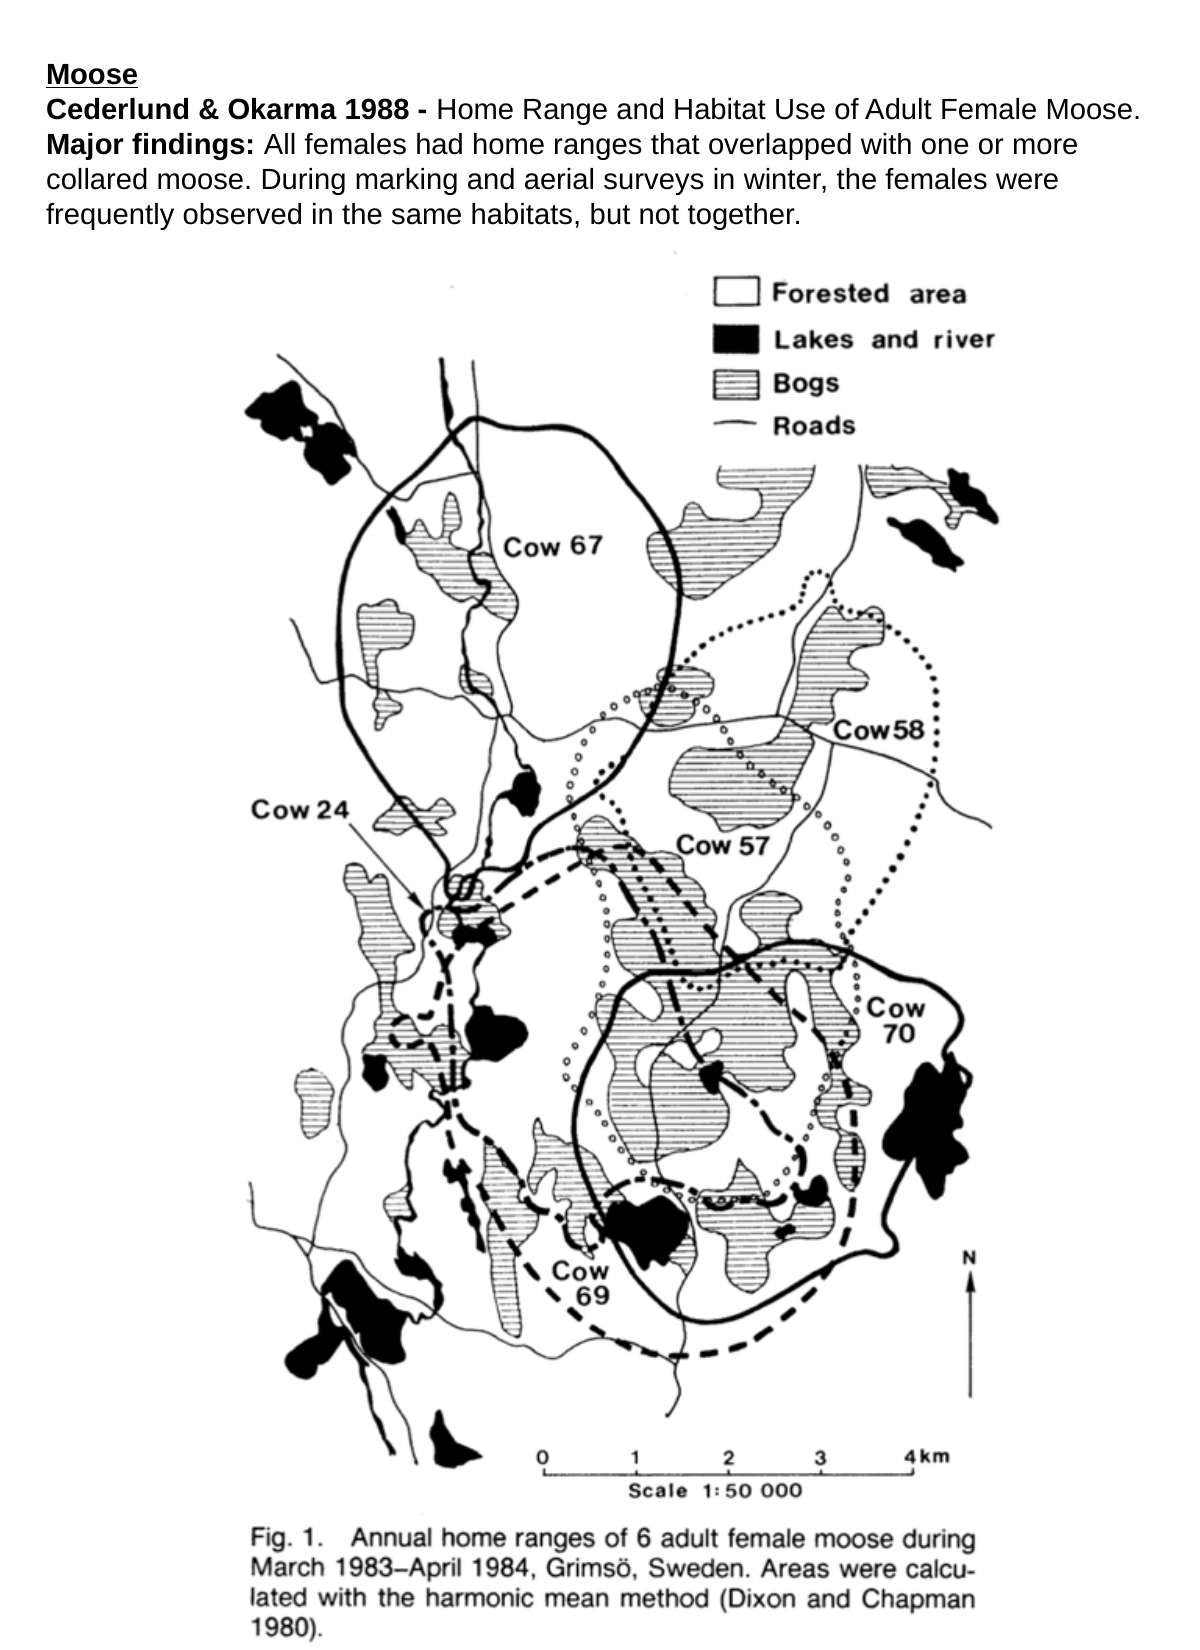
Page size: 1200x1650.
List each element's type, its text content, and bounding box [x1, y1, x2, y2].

text_box Moose Cederlund & Okarma 1988 - Home Range and Habitat Use of Adult Female Moose. Major findings: All females had home ranges that overlapped with one or more collared moose. During marking and aerial surveys in winter, the females were frequently observed in the same habitats, but not together. [31, 48, 1200, 238]
picture [213, 239, 1059, 1650]
